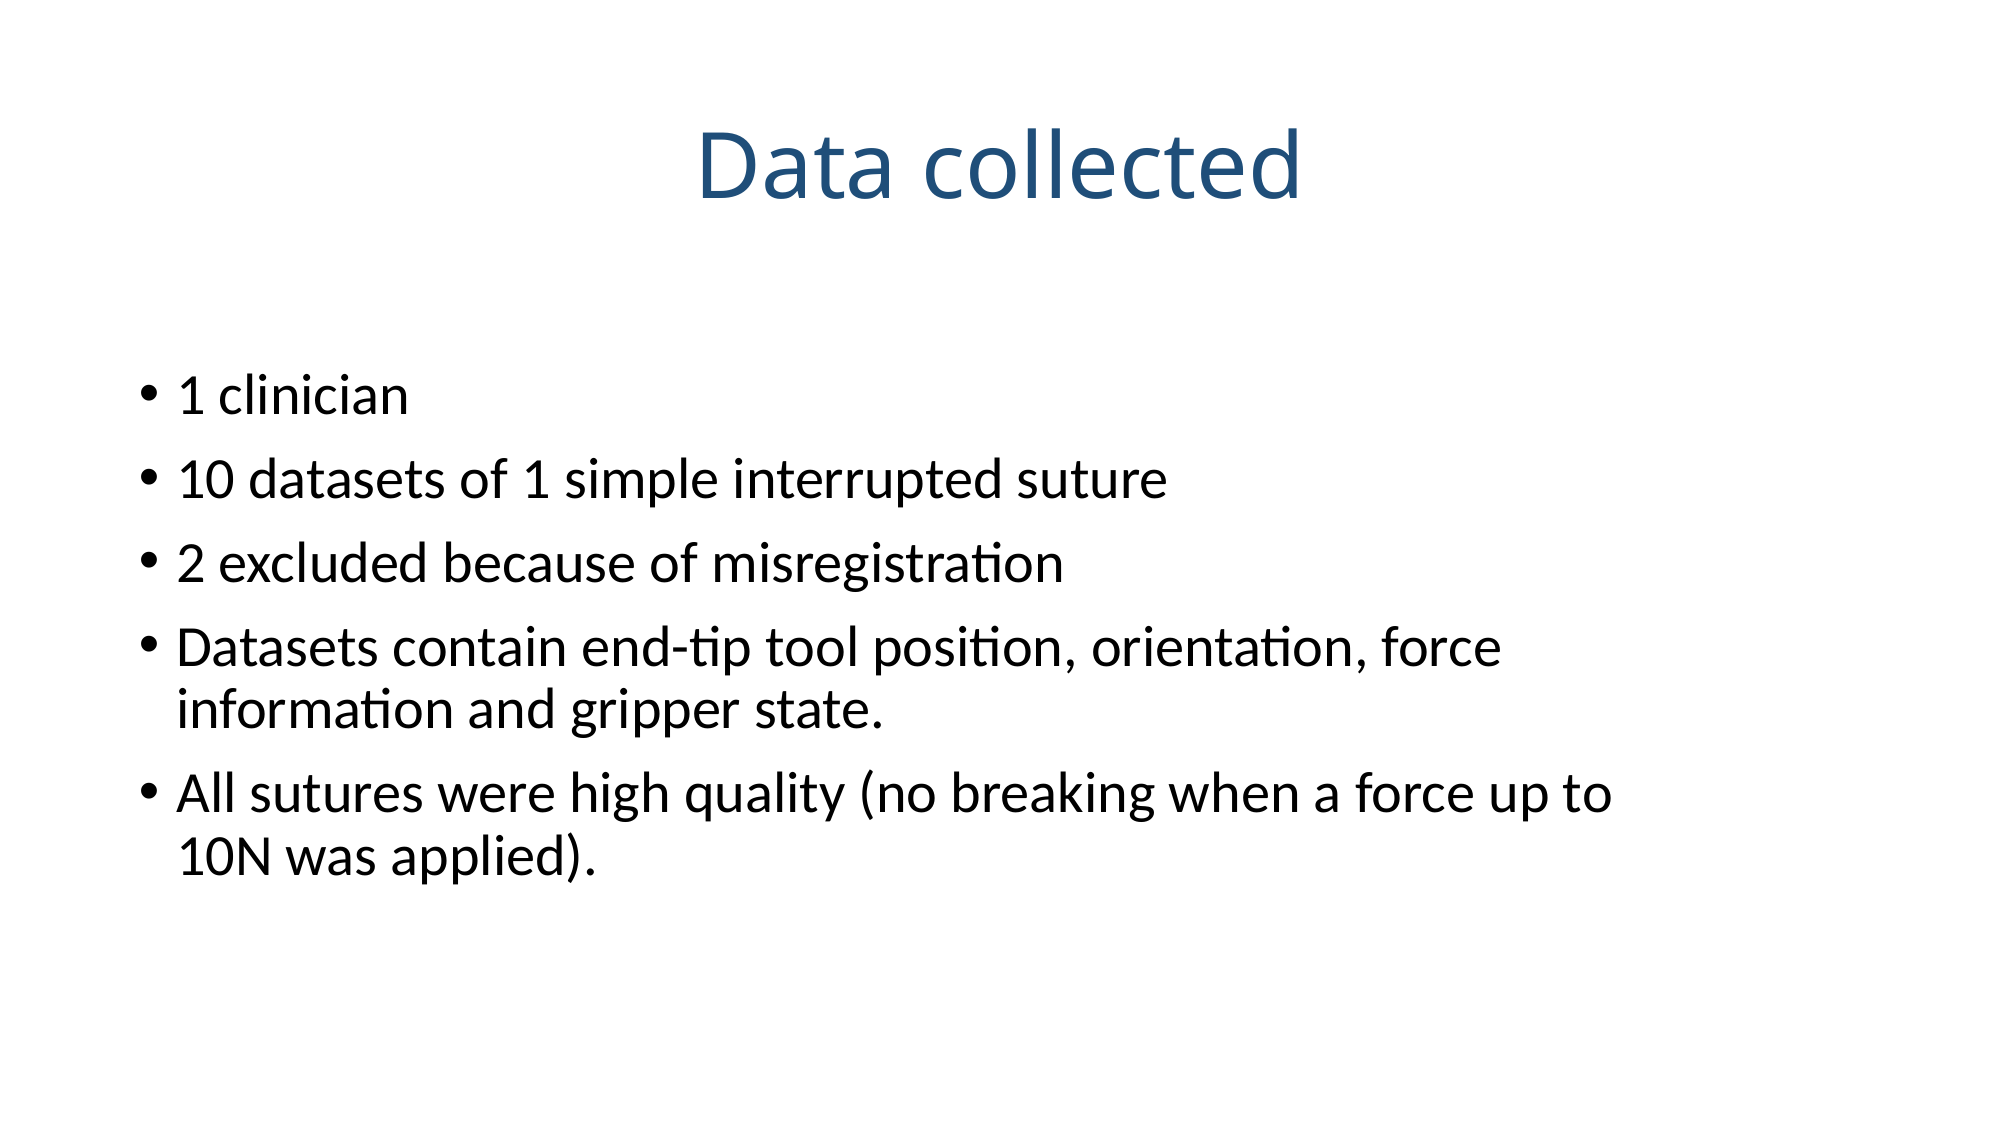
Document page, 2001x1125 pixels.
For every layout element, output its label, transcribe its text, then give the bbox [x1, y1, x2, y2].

list 1 clinician 10 datasets of 1 simple interrupted suture 2 excluded because of misregistration Datasets contain end-tip tool position, orientation, force information and gripper state. All sutures were high quality (no breaking when a force up to 10N was applied). [123, 357, 1691, 1071]
title Data collected [137, 59, 1863, 278]
